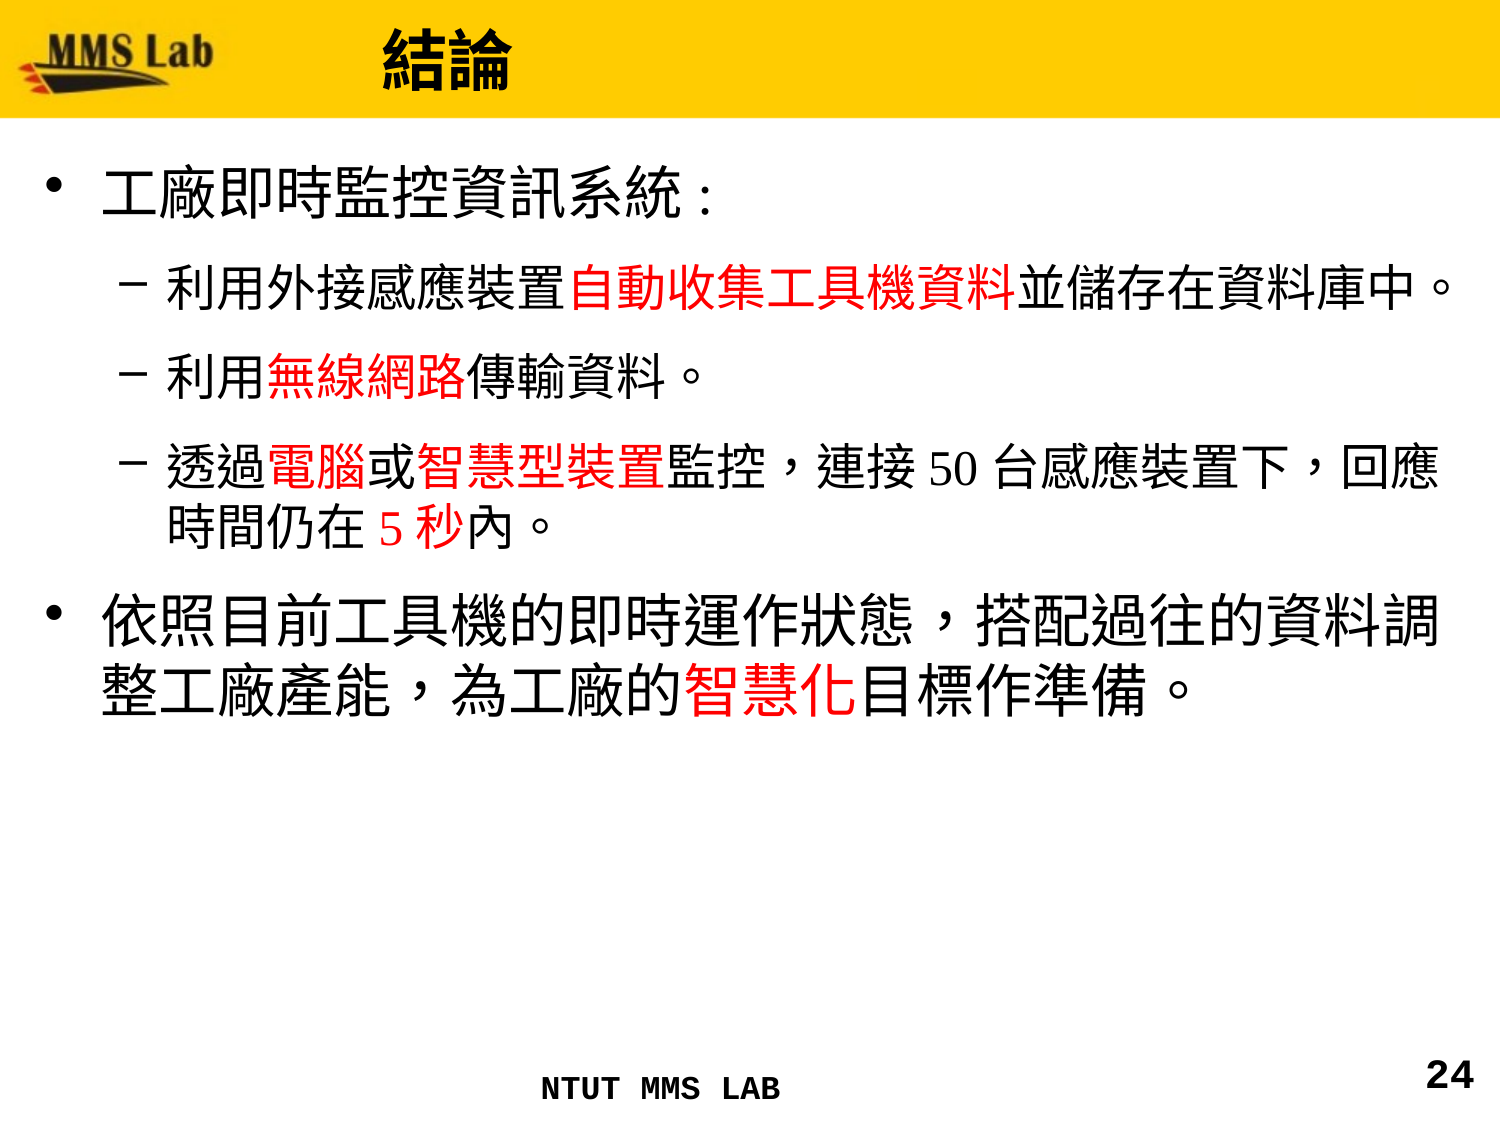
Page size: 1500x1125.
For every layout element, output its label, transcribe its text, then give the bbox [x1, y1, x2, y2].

list 工廠即時監控資訊系統: 利用外接感應裝置自動收集工具機資料並儲存在資料庫中。 利用無線網路傳輸資料。 透過電腦或智慧型裝置監控，連接50台感應裝置下，回應時間仍在5秒內。 依照目前工具機的即時運作狀態，搭配過往的資料調整工廠產能，為工廠的智慧化目標作準備。 [29, 148, 1483, 1022]
slide_number 24 [1139, 1039, 1491, 1118]
title 結論 [366, 0, 1500, 119]
footer NTUT MMS LAB [525, 1058, 1013, 1107]
picture [0, 0, 1500, 1096]
